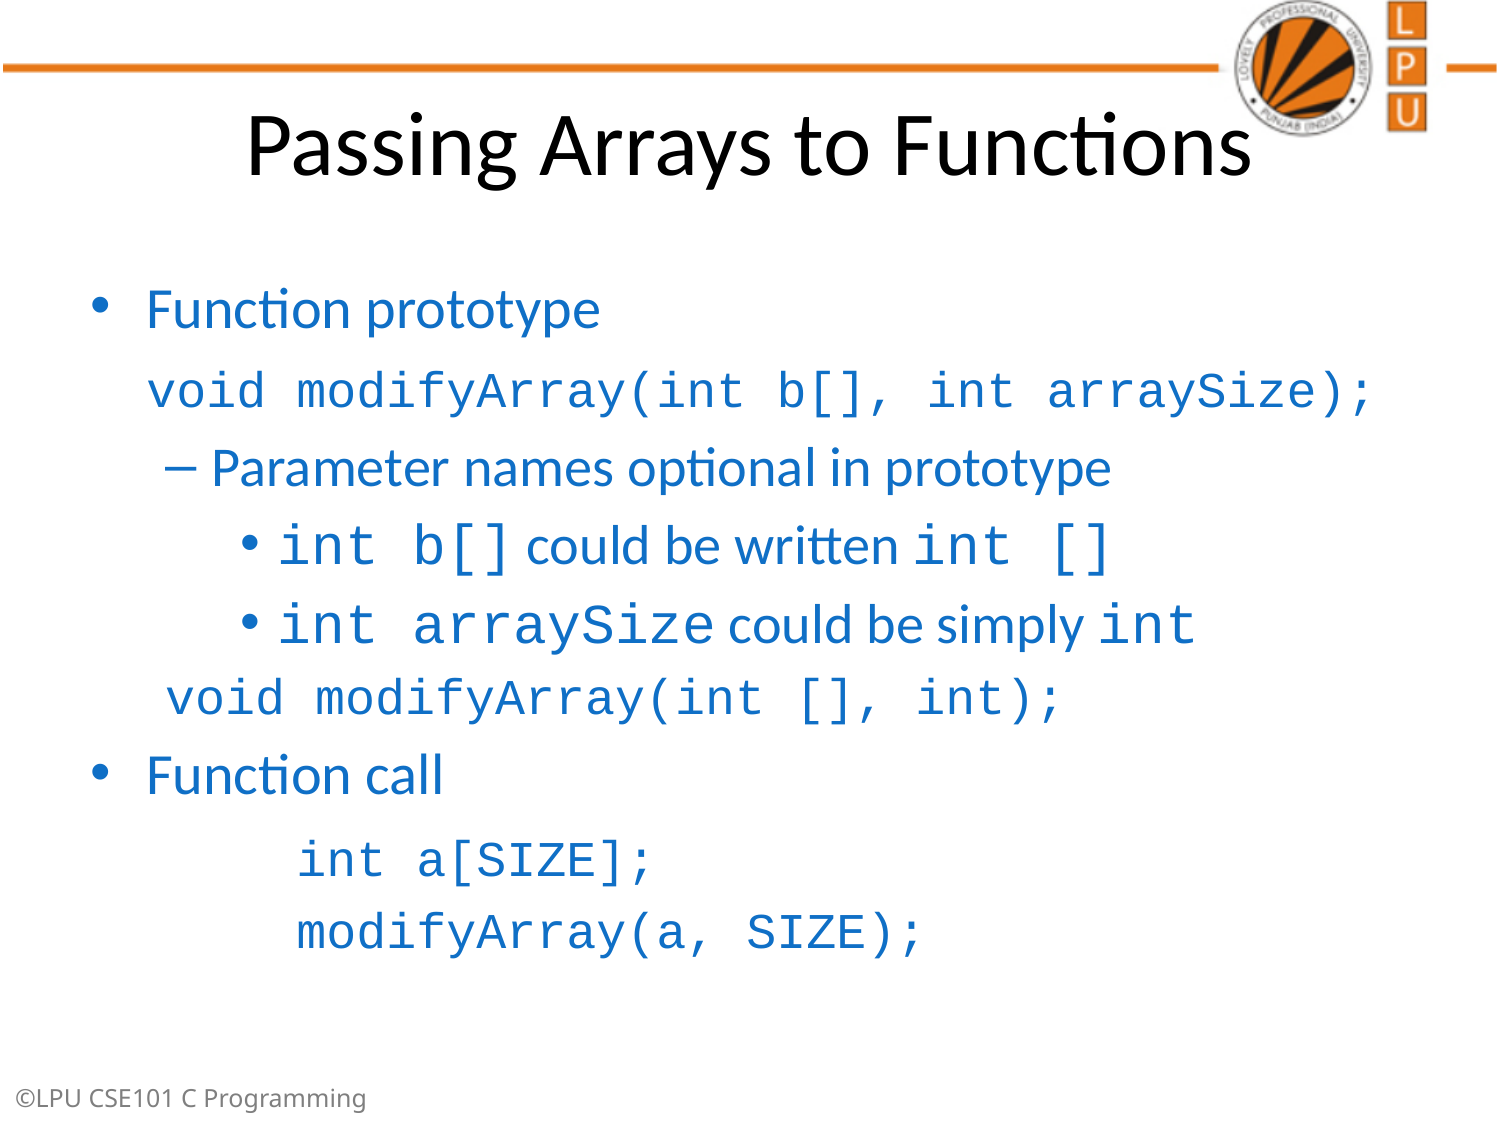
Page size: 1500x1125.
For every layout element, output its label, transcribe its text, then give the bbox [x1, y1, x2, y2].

list Function prototype void modifyArray(int b[], int arraySize); Parameter names optional in prototype int b[] could be written int [] int arraySize could be simply int void modifyArray(int [], int); Function call int a[SIZE]; modifyArray(a, SIZE); [75, 262, 1425, 1005]
picture [3, 0, 1500, 155]
title Passing Arrays to Functions [75, 45, 1425, 233]
